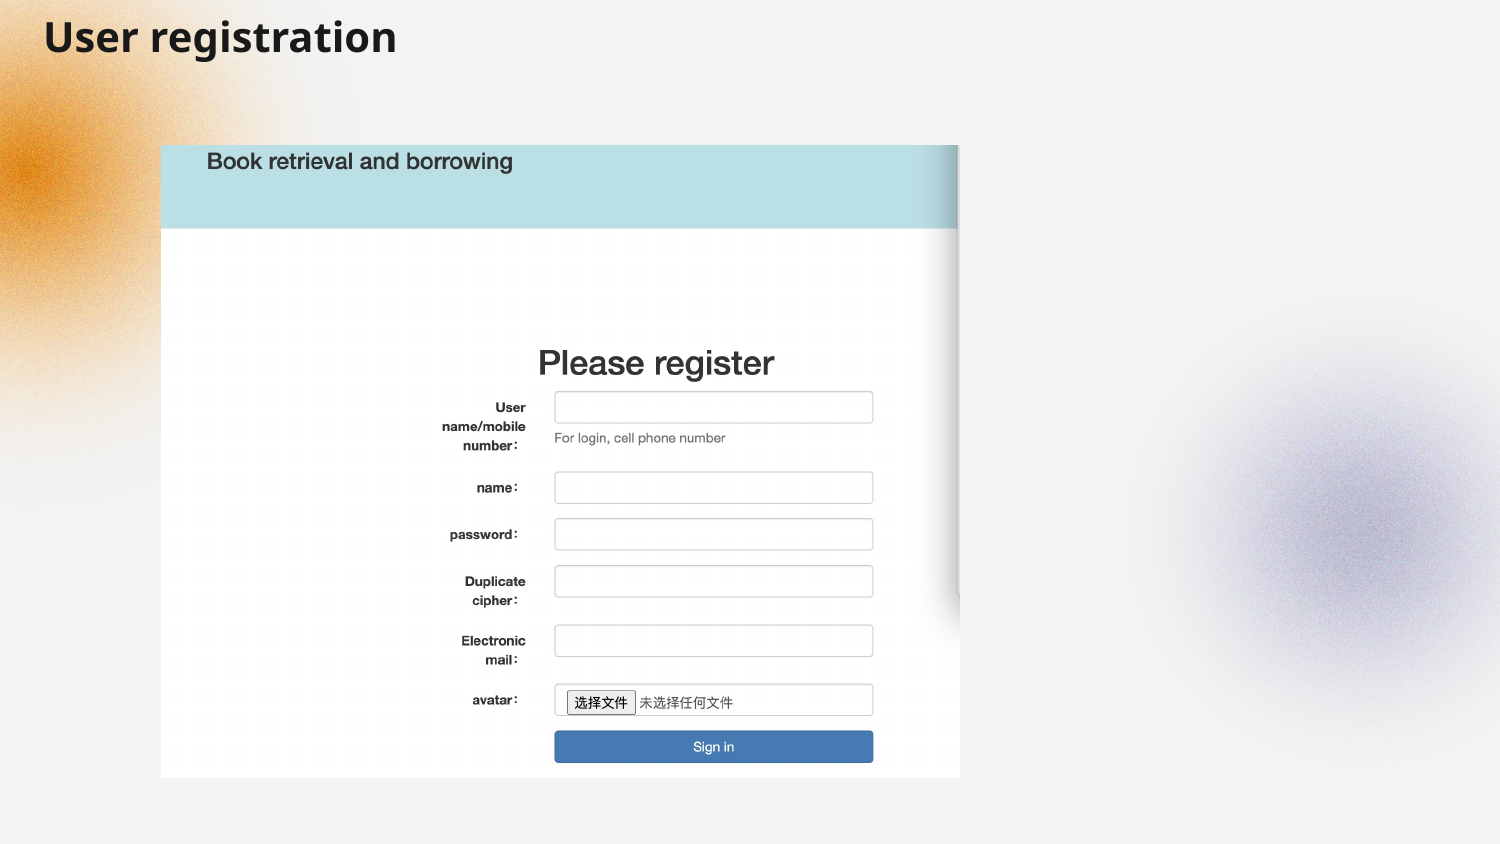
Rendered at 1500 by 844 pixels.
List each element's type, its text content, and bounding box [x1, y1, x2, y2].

picture [1092, 260, 1500, 800]
title User registration [28, 0, 1045, 214]
picture [0, 0, 960, 778]
